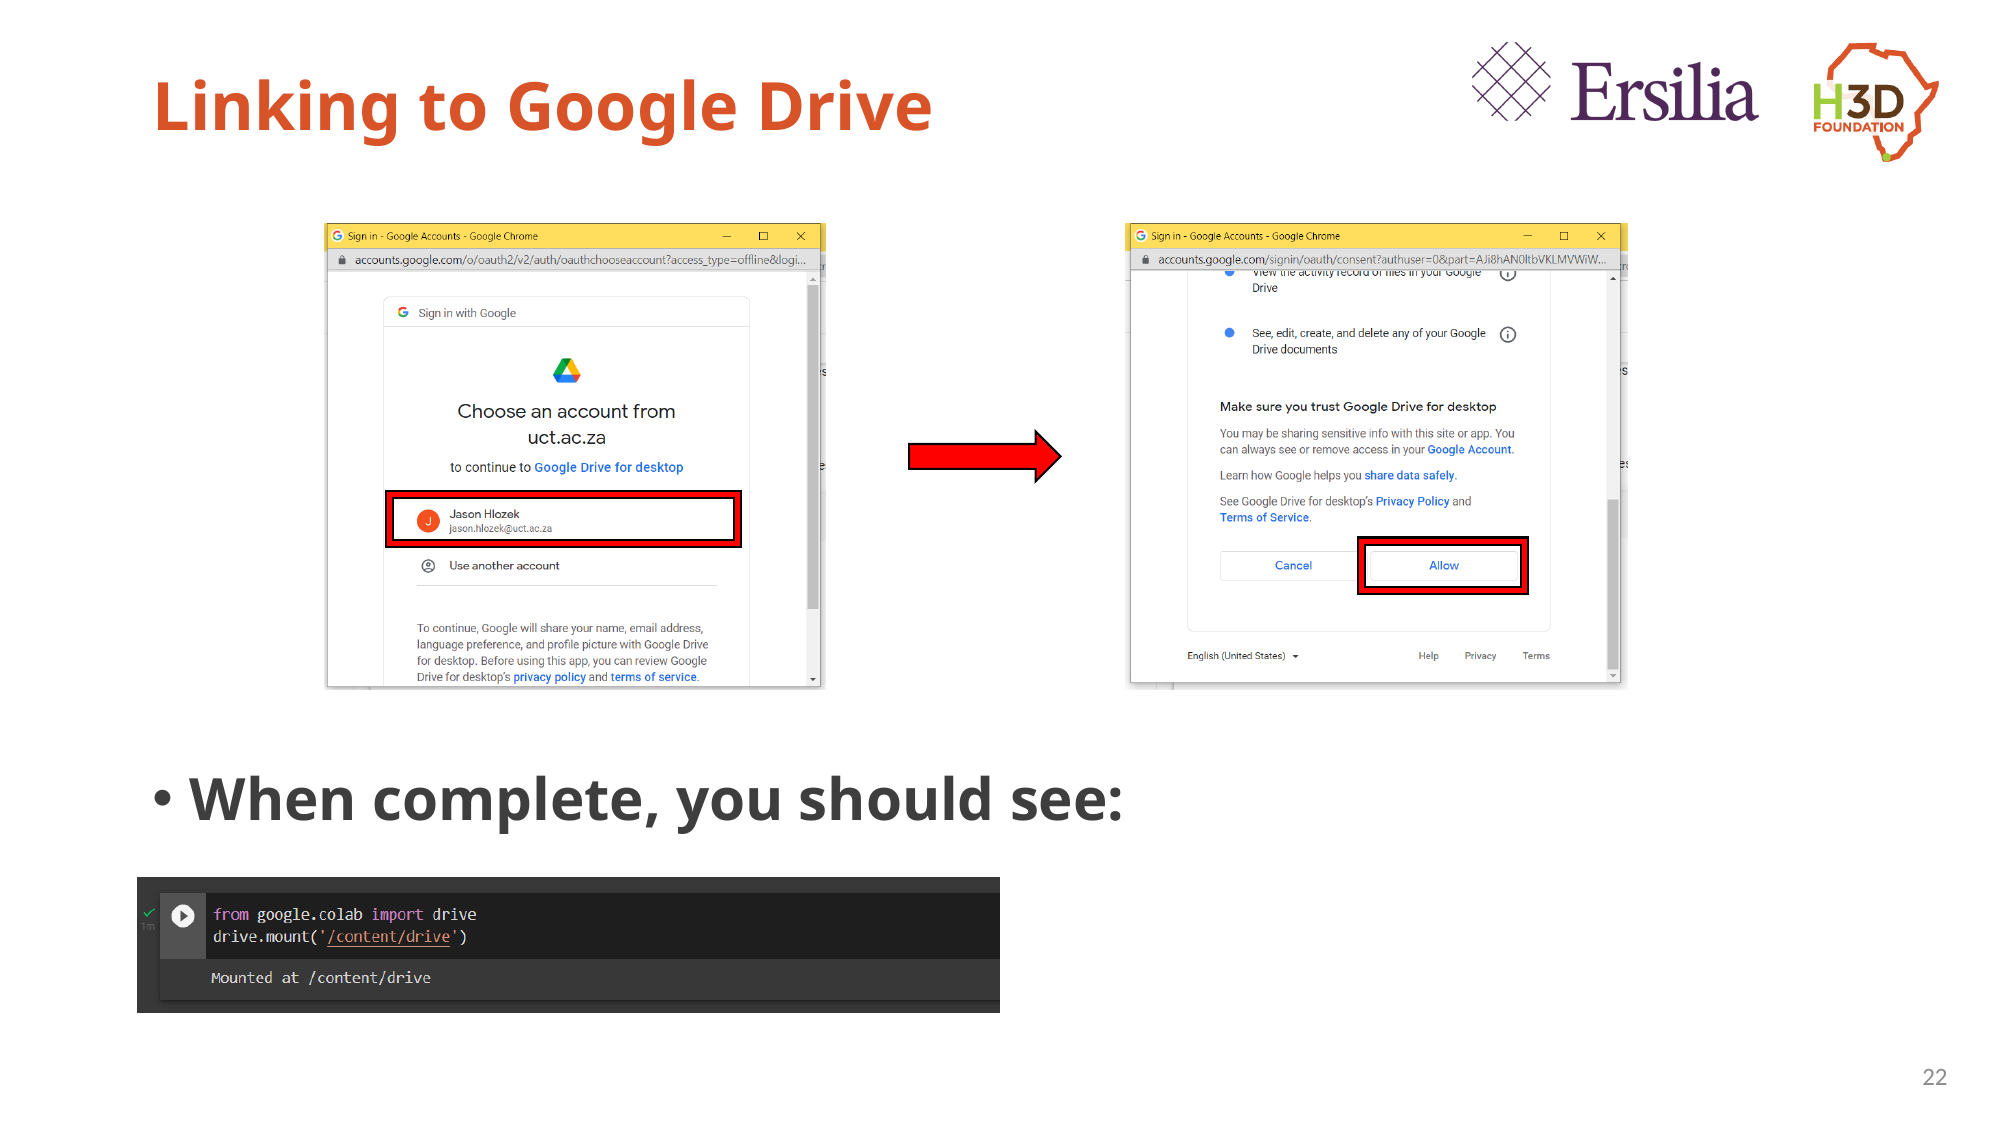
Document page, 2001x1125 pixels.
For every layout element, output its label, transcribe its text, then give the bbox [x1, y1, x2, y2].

picture [137, 877, 1000, 1013]
picture [1472, 42, 1759, 121]
list When complete, you should see: [137, 754, 1925, 858]
picture [324, 223, 826, 690]
picture [1125, 223, 1628, 690]
slide_number 22 [1890, 1045, 1963, 1106]
title Linking to Google Drive [137, 59, 1258, 159]
text_box [908, 429, 1063, 484]
